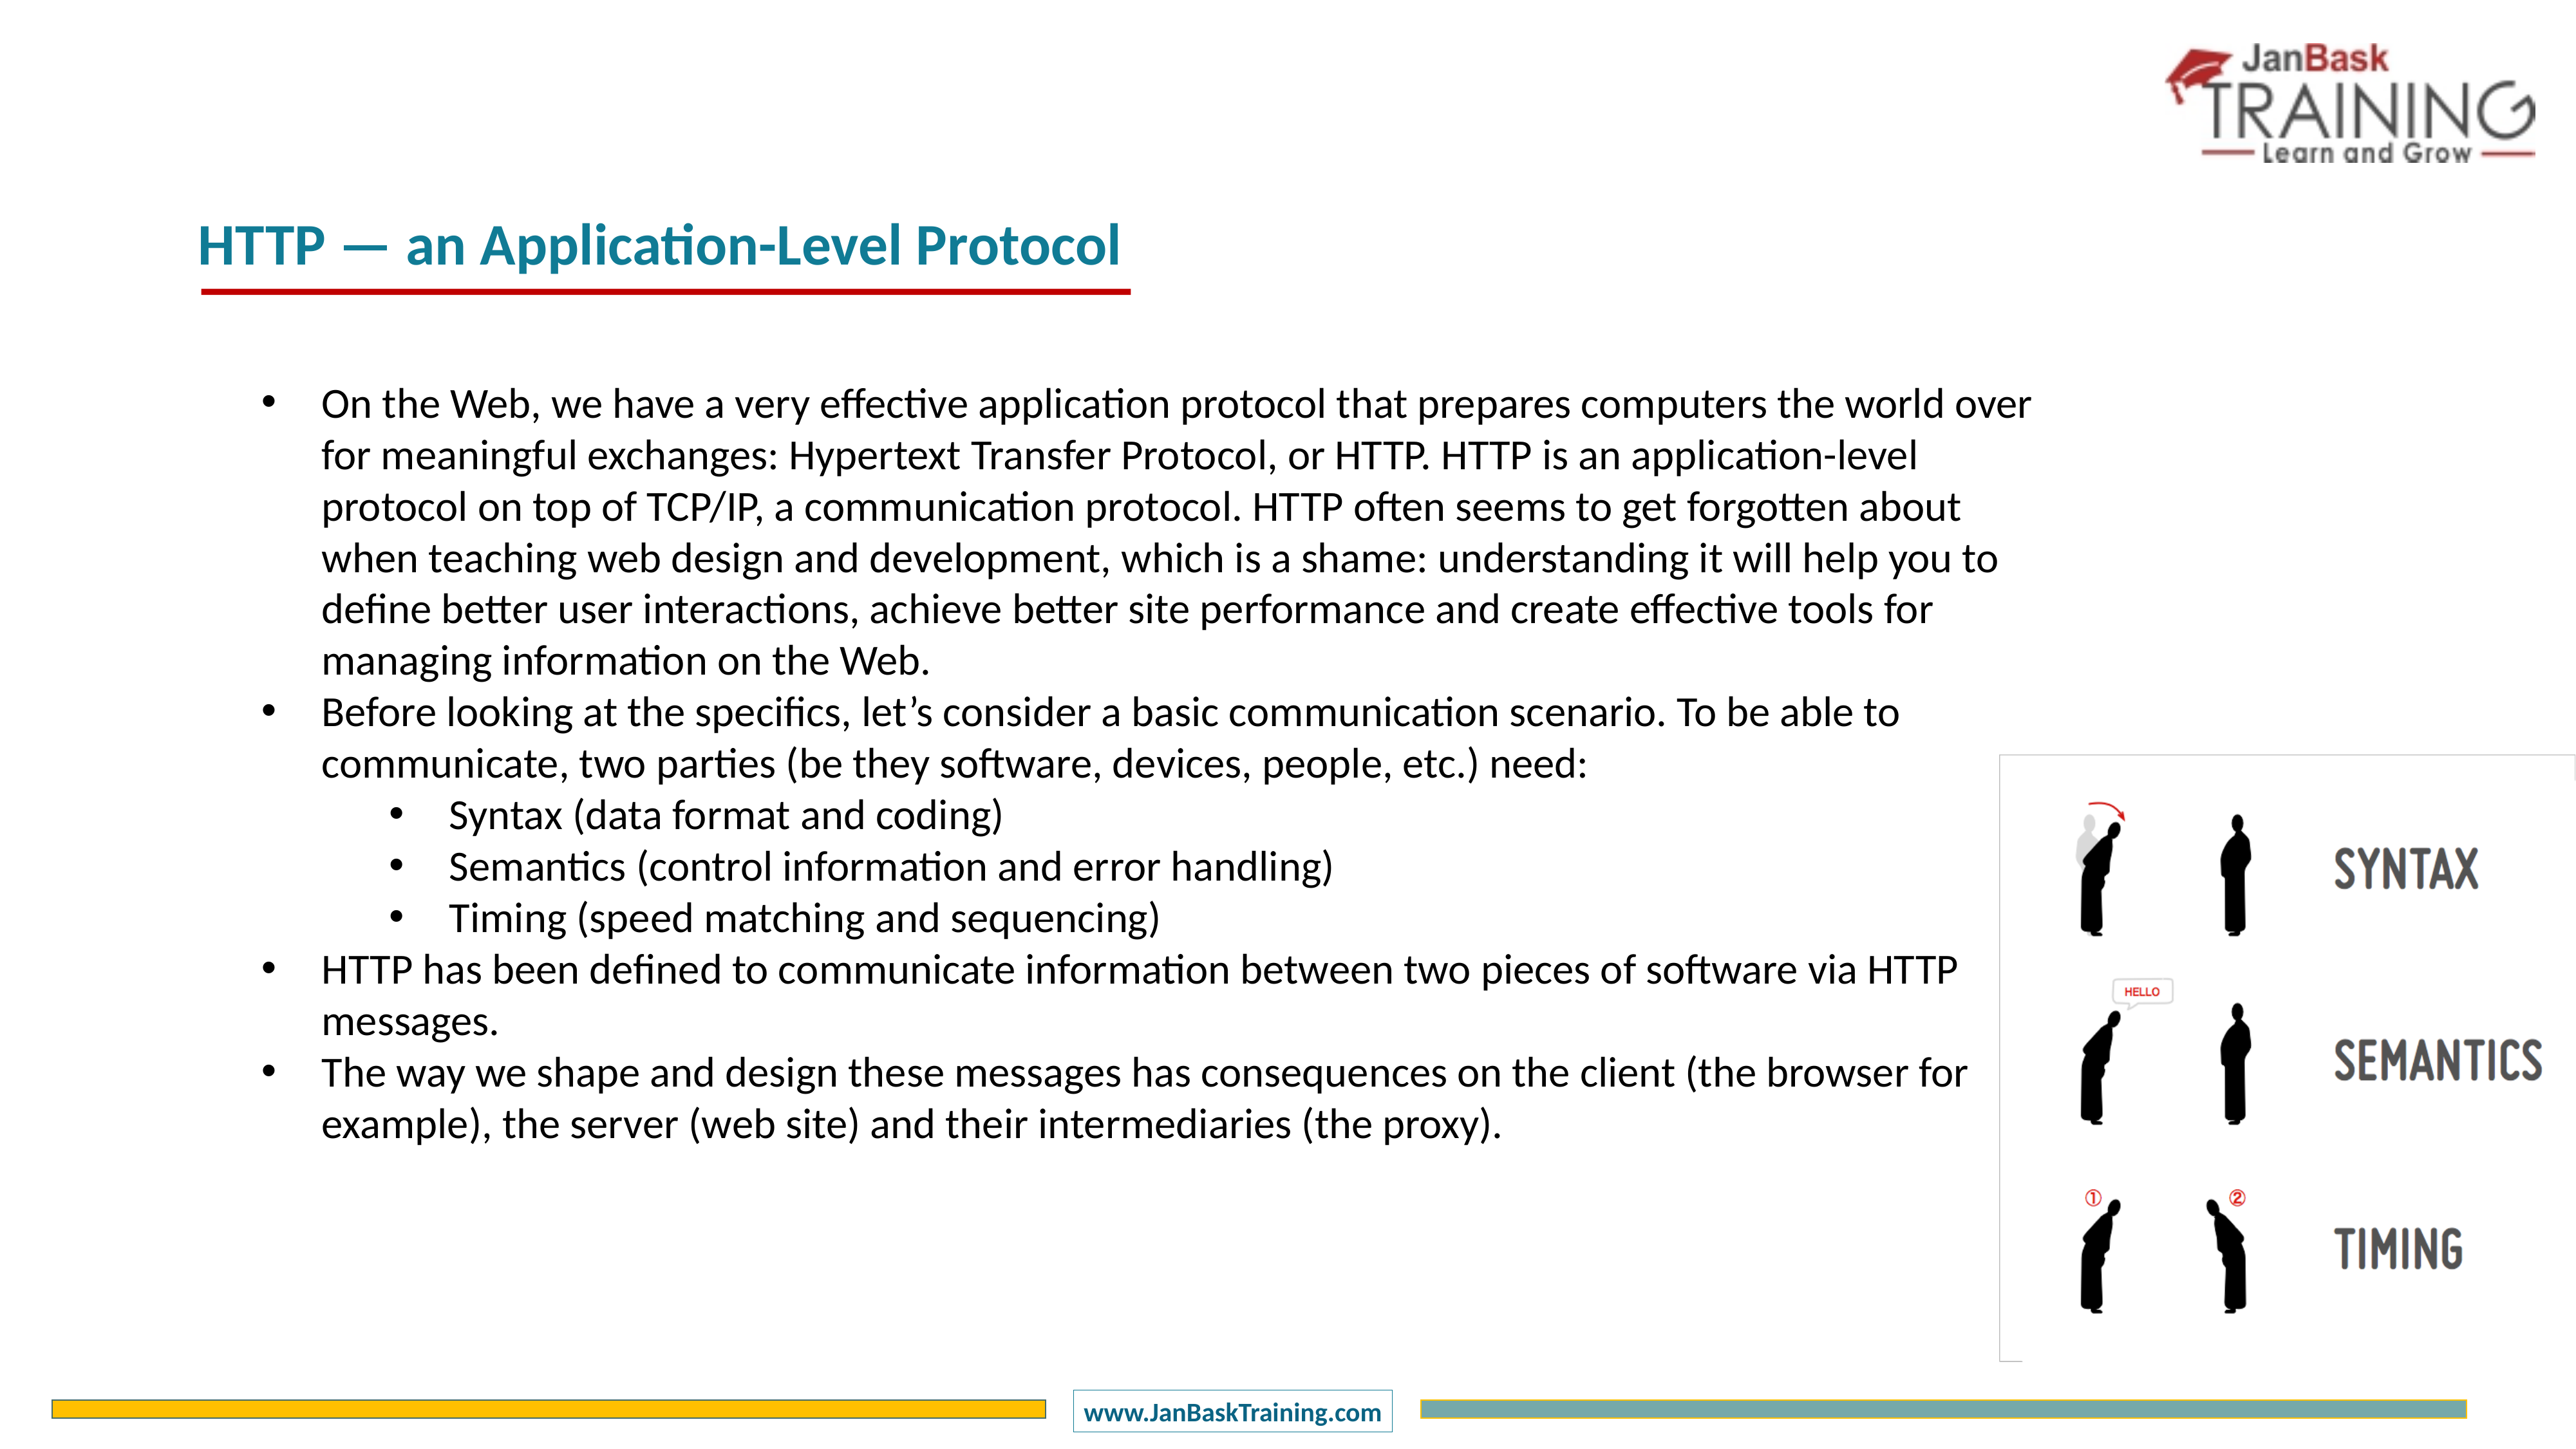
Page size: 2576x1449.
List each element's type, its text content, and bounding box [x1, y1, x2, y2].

picture [2165, 43, 2535, 163]
picture [1999, 754, 2576, 1362]
text_box On the Web, we have a very effective application protocol that prepares computers the world over for meaningful exchanges: Hypertext Transfer Protocol, or HTTP. HTTP is an application-level protocol on top of TCP/IP, a communication protocol. HTTP often seems to get forgotten about when teaching web design and development, which is a shame: understanding it will help you to define better user interactions, achieve better site performance and create effective tools for managing information on the Web. Before looking at the specifics, let’s consider a basic communication scenario. To be able to communicate, two parties (be they software, devices, people, etc.) need: Syntax (data format and coding) Semantics (control information and error handling) Timing (speed matching and sequencing) HTTP has been defined to communicate information between two pieces of software via HTTP messages. The way we shape and design these messages has consequences on the client (the browser for example), the server (web site) and their intermediaries (the proxy). [256, 370, 2065, 1152]
text_box HTTP — an Application-Level Protocol [193, 201, 2000, 282]
